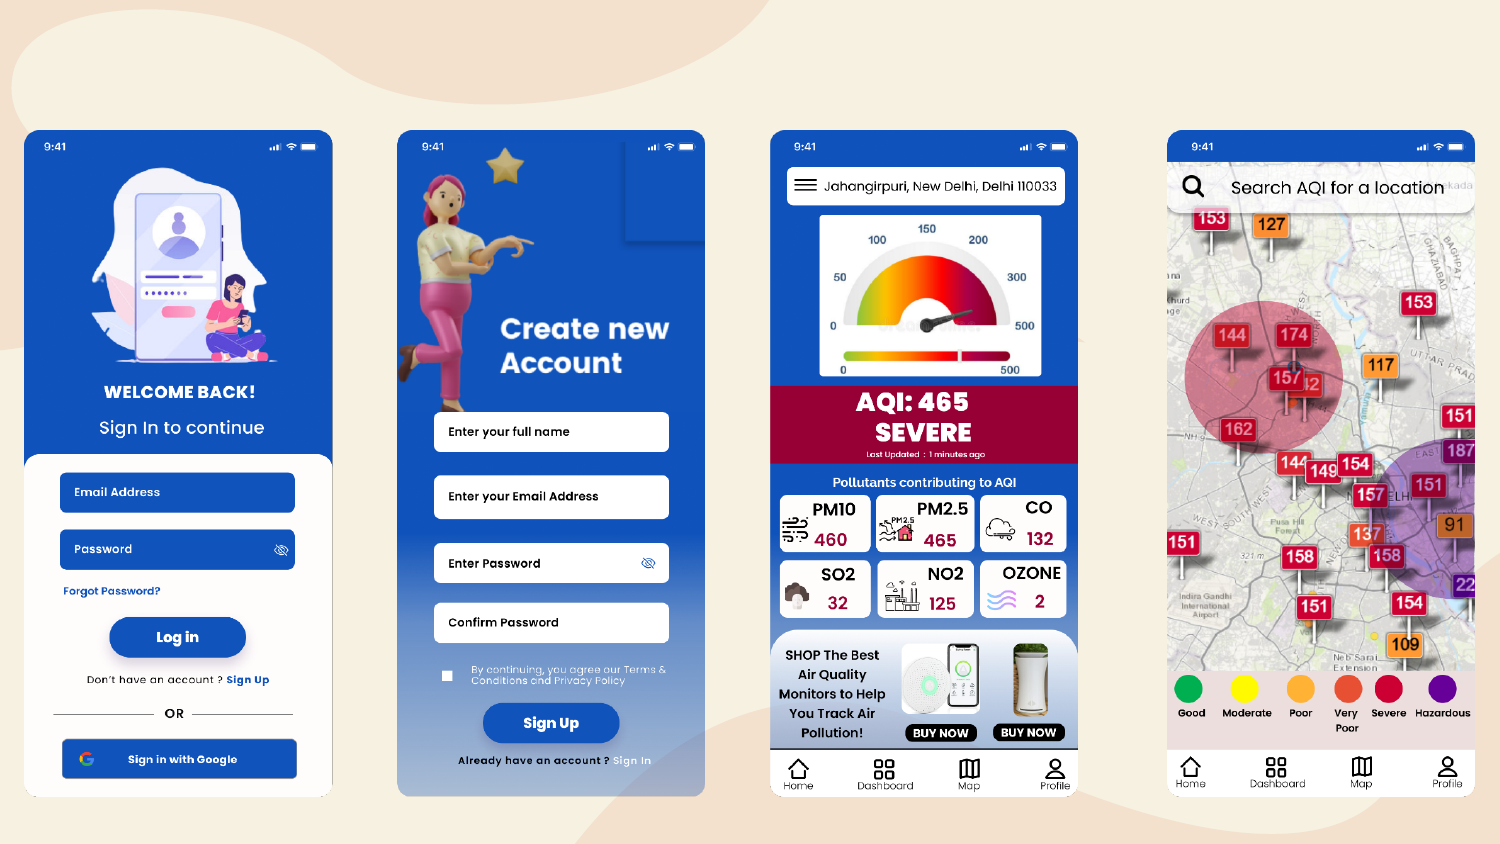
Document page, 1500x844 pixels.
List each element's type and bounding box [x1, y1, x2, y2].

picture [24, 130, 1476, 798]
